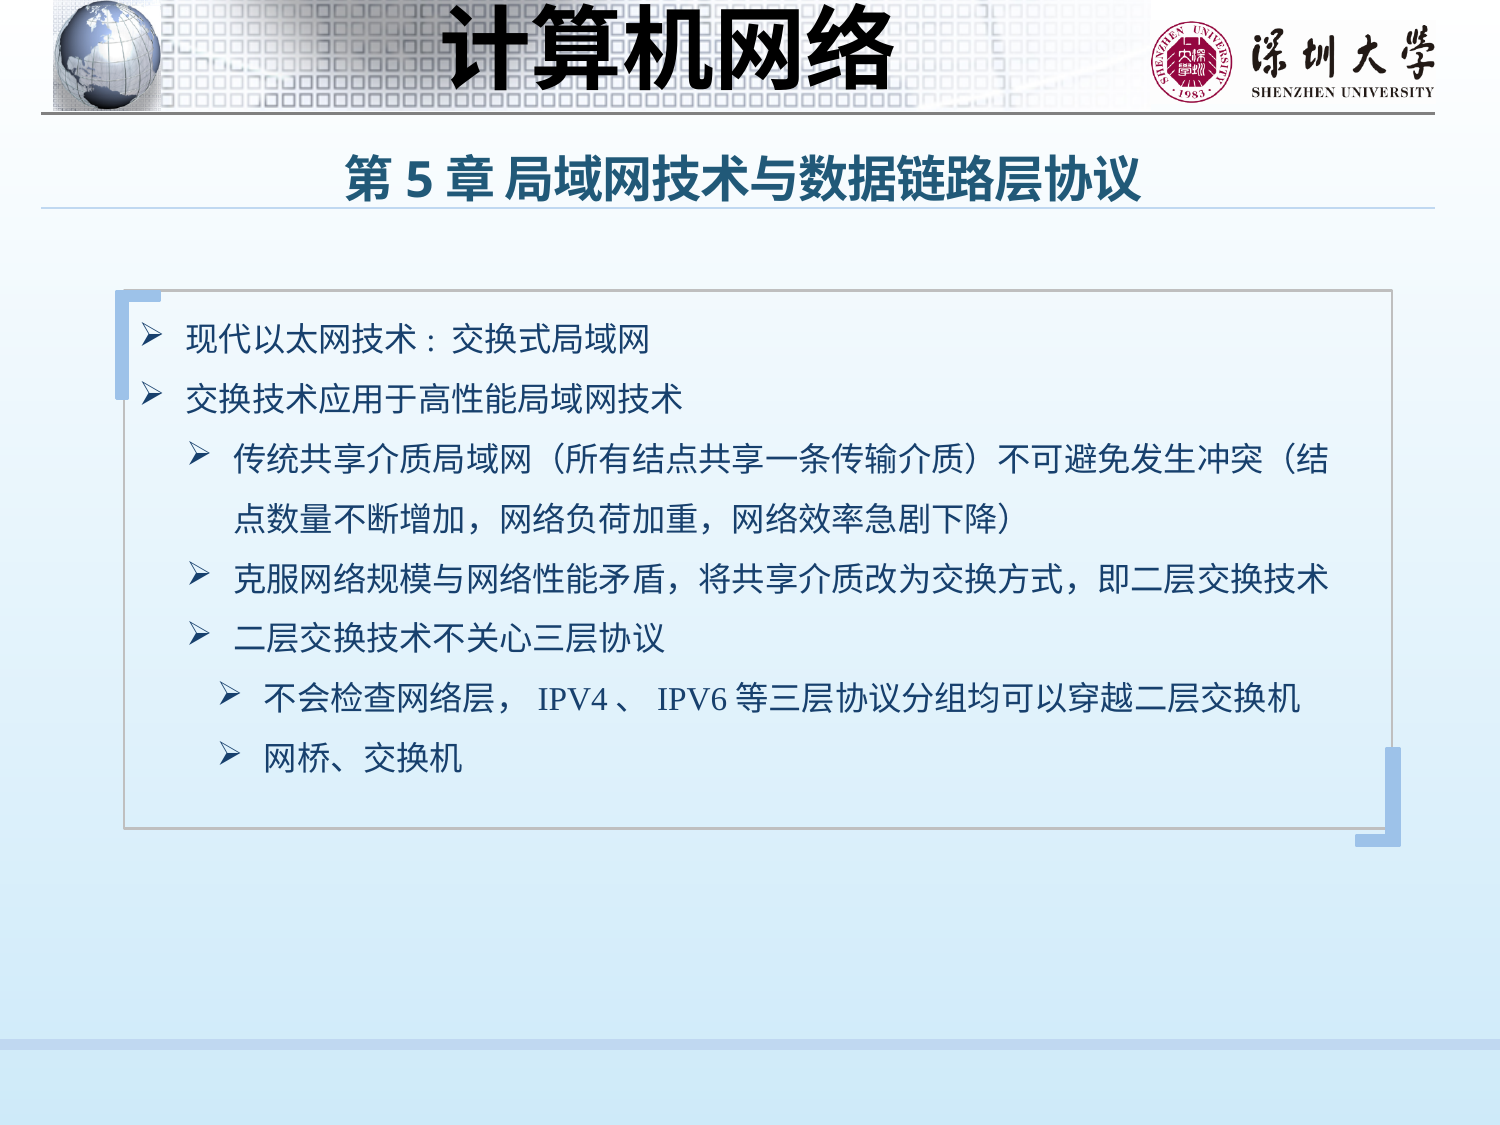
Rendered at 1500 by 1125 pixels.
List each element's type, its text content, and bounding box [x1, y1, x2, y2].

picture [53, 0, 1436, 111]
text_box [115, 290, 1401, 847]
text_box 第5章 局域网技术与数据链路层协议 [183, 148, 1400, 232]
